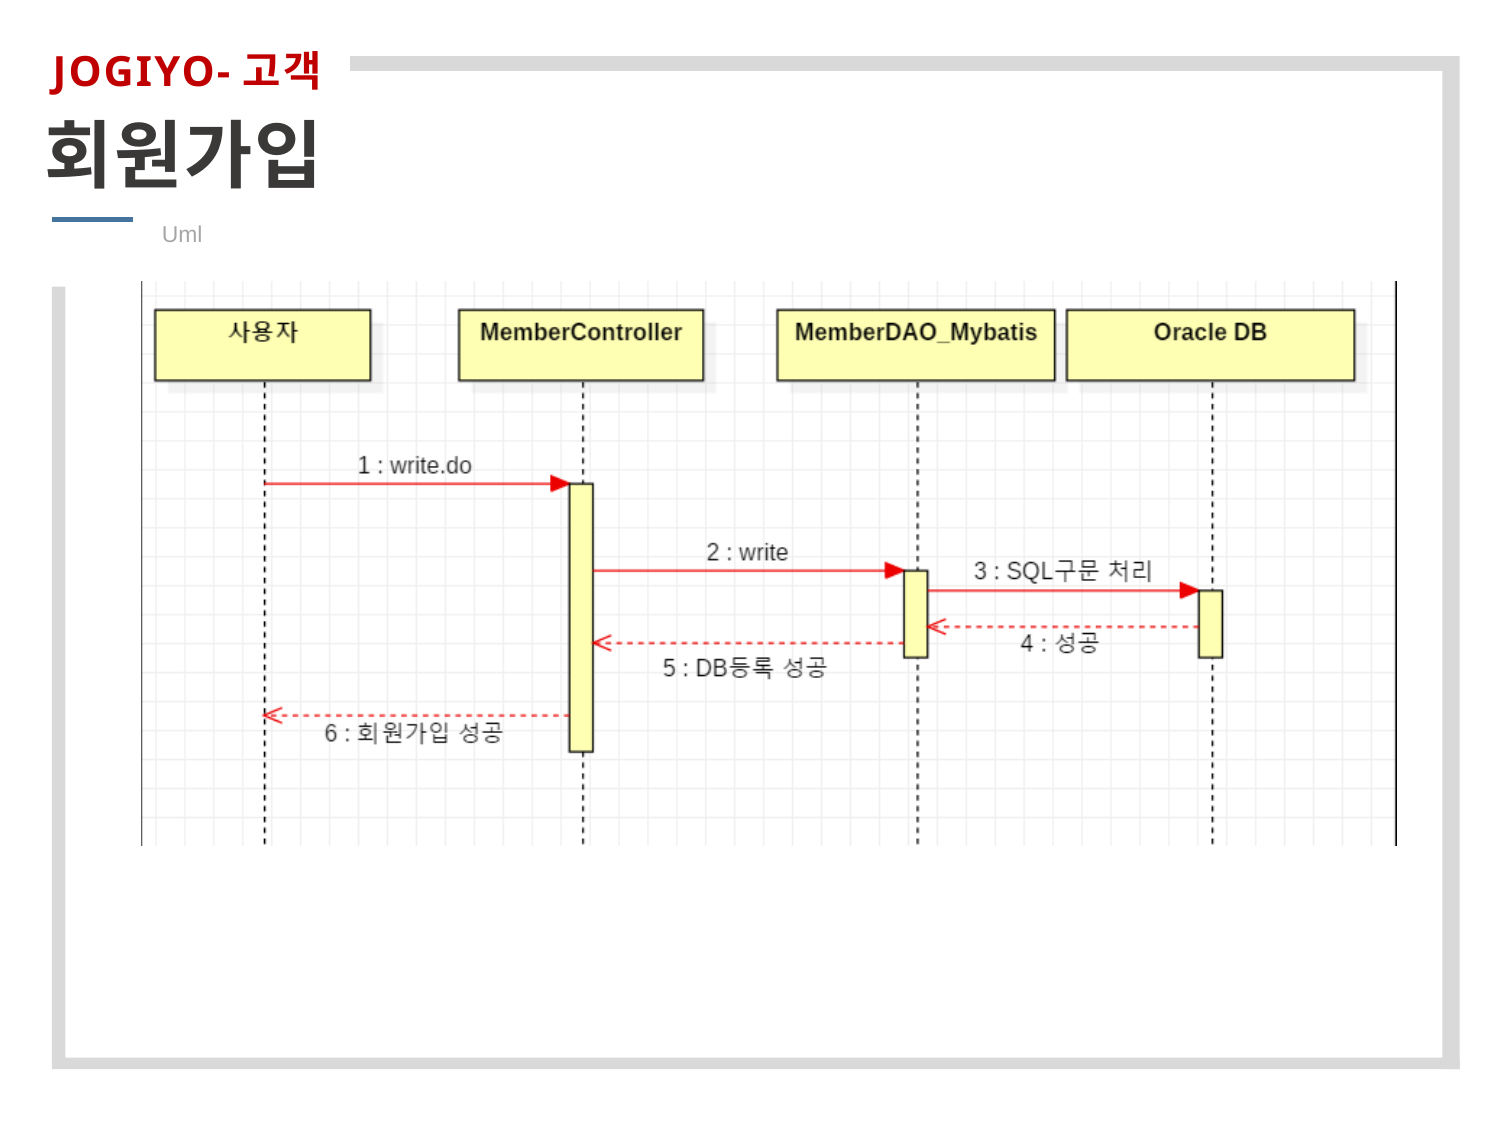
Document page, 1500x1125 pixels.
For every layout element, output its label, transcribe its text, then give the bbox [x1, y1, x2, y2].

text_box JOGIYO-고객 [37, 42, 361, 107]
text_box 회원가입 [29, 111, 477, 206]
text_box [51, 286, 1441, 1070]
text_box Uml [146, 201, 497, 281]
text_box [349, 55, 1461, 1070]
picture [141, 281, 1397, 846]
